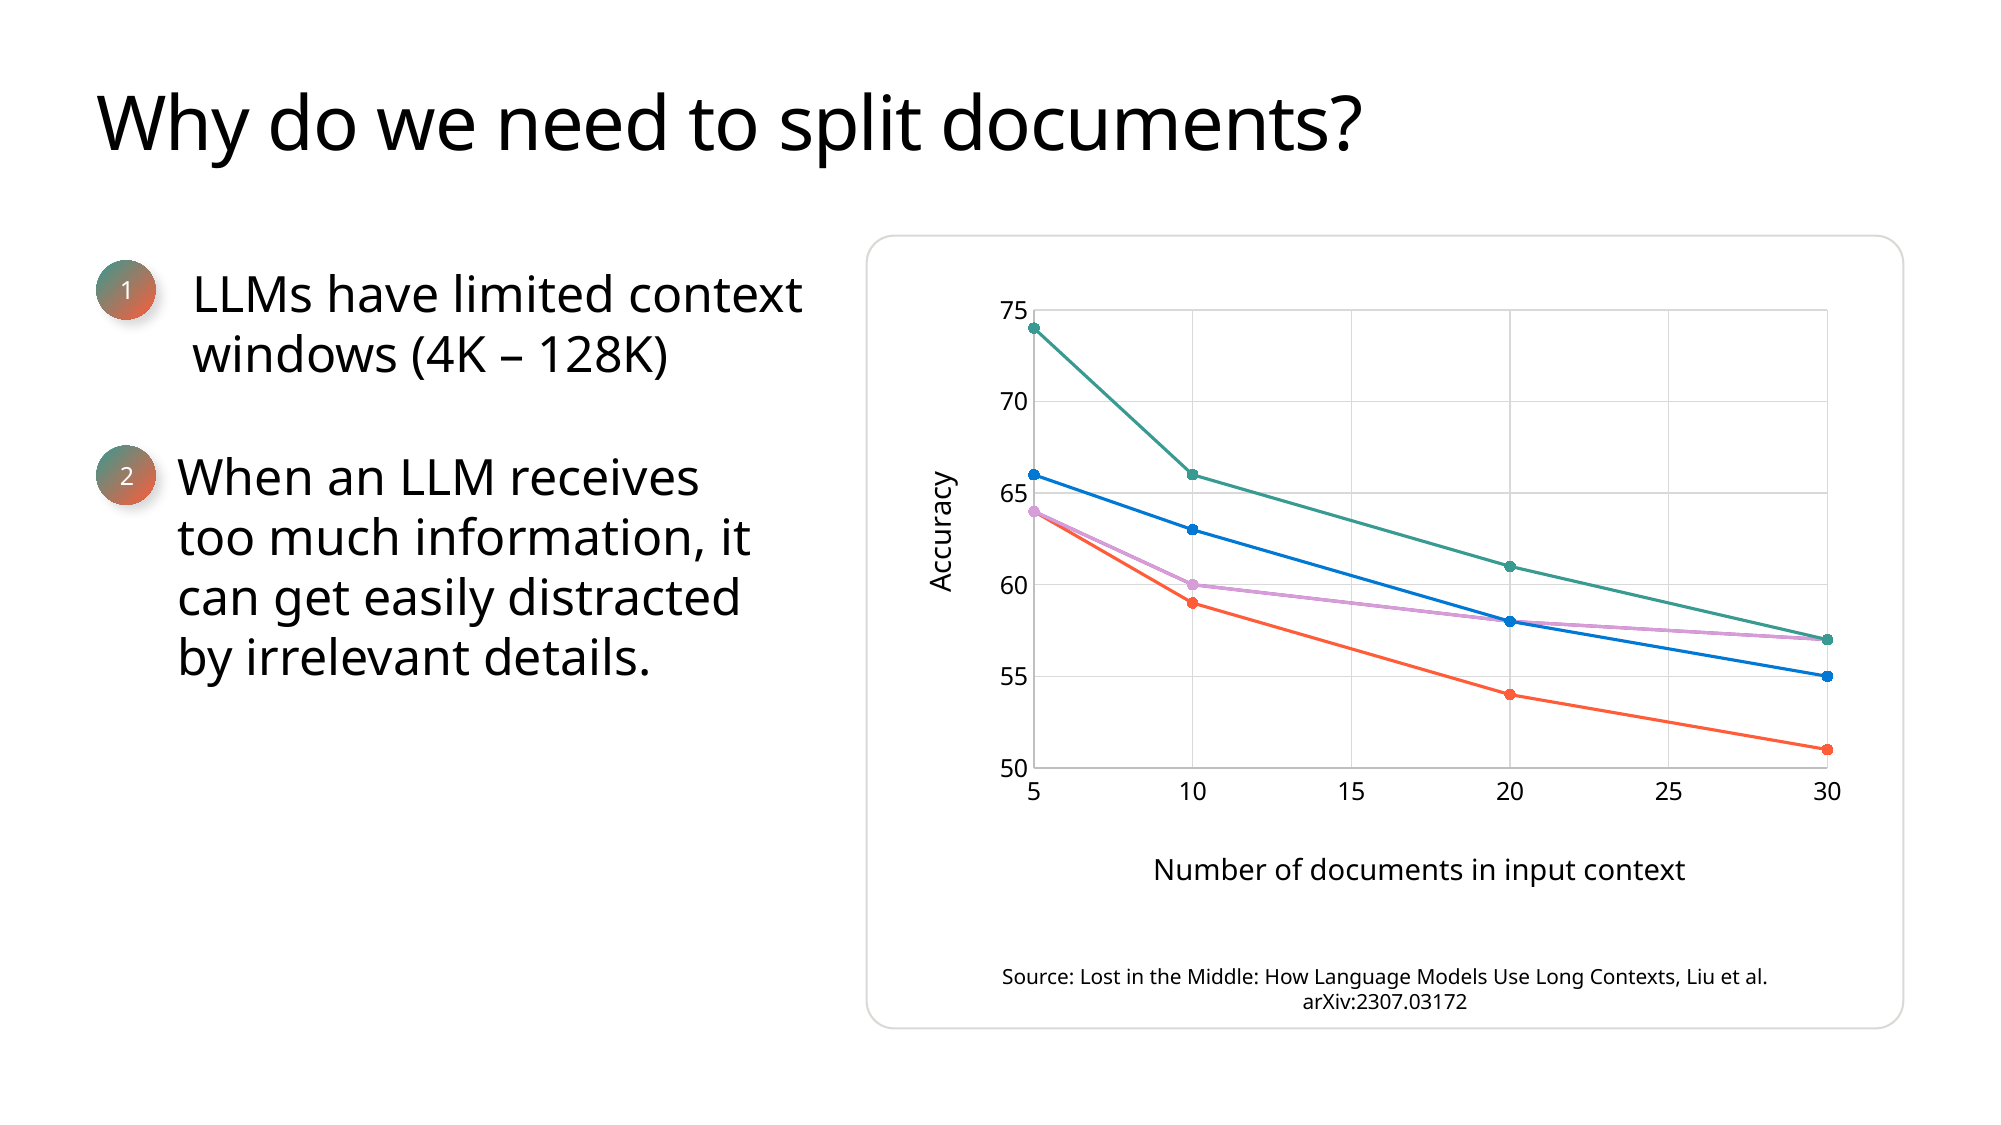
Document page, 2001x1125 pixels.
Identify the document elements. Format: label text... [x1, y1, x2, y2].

text_box When an LLM receives too much information, it can get easily distracted by irrelevant details. [177, 445, 784, 627]
text_box 2 [95, 444, 157, 507]
title Why do we need to split documents? [96, 75, 1904, 166]
text_box 1 [95, 259, 157, 321]
text_box Number of documents in input context [1043, 851, 1796, 887]
chart [982, 281, 1860, 820]
text_box Source: Lost in the Middle: How Language Models Use Long Contexts, Liu et al. arXiv:2307.03172 [910, 948, 1859, 1029]
text_box Accuracy [891, 304, 957, 760]
text_box [865, 234, 1905, 1030]
